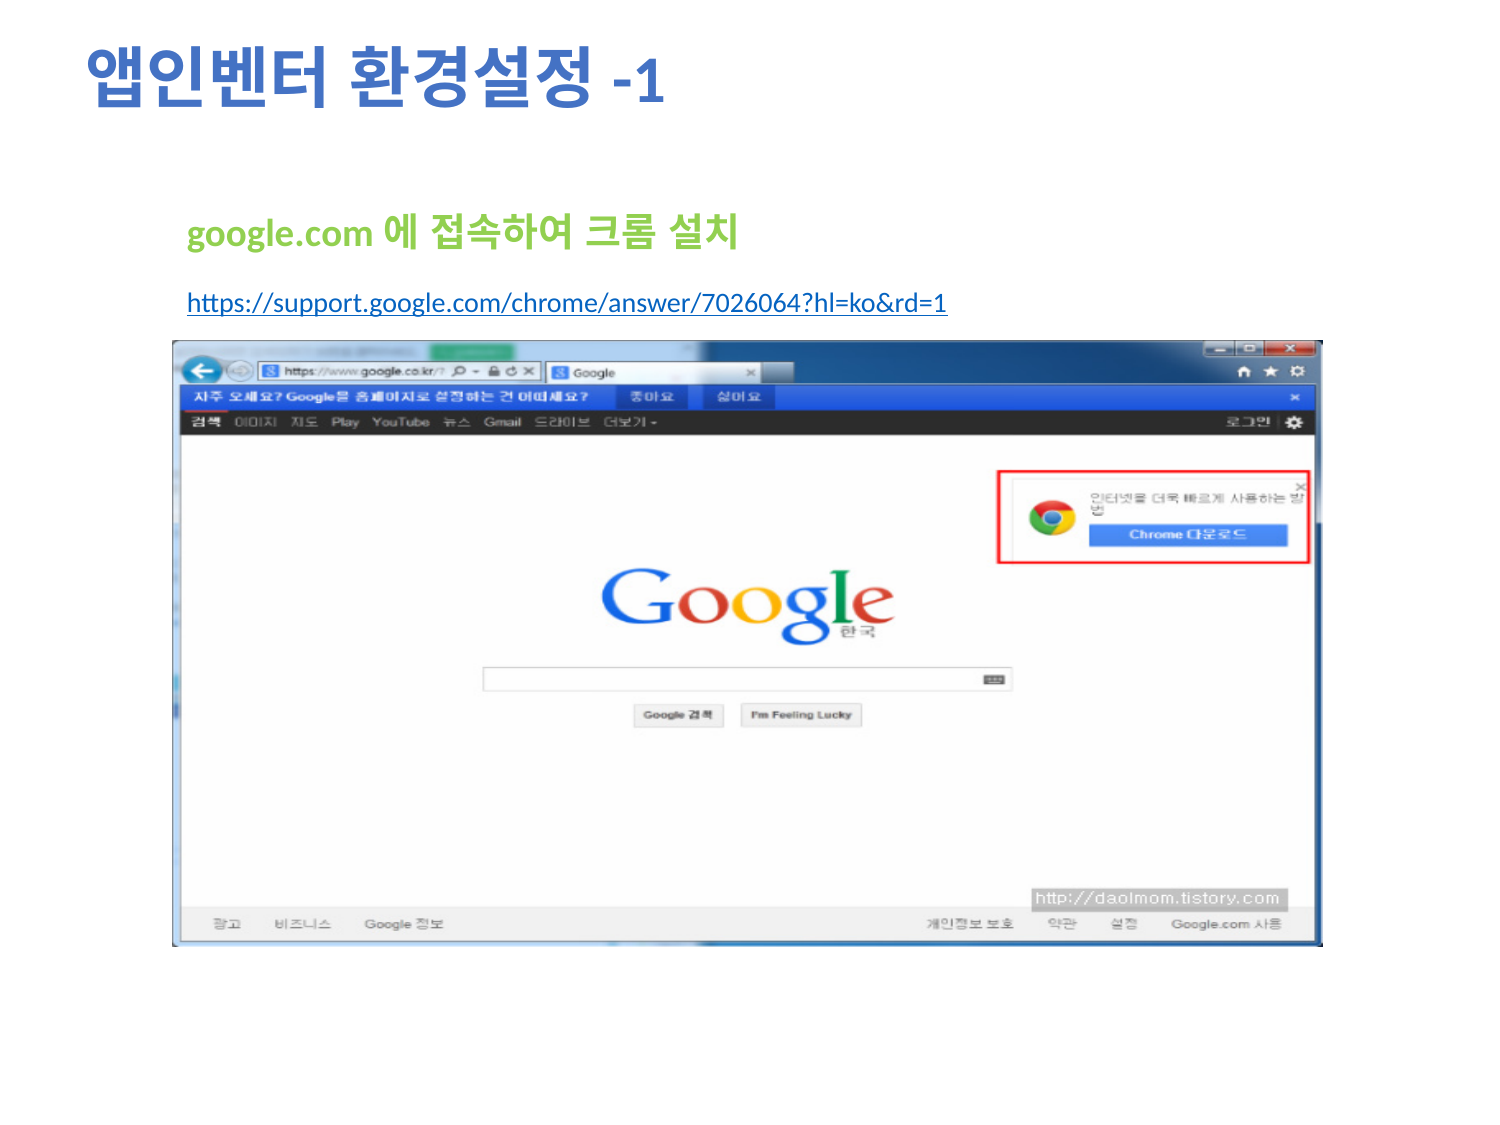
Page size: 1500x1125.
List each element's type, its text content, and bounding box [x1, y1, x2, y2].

text_box 앱인벤터 환경설정-1 [70, 27, 1215, 123]
text_box https://support.google.com/chrome/answer/7026064?hl=ko&rd=1 [172, 277, 1219, 326]
text_box google.com에 접속하여 크롬 설치 [172, 200, 1135, 262]
picture [172, 340, 1323, 948]
